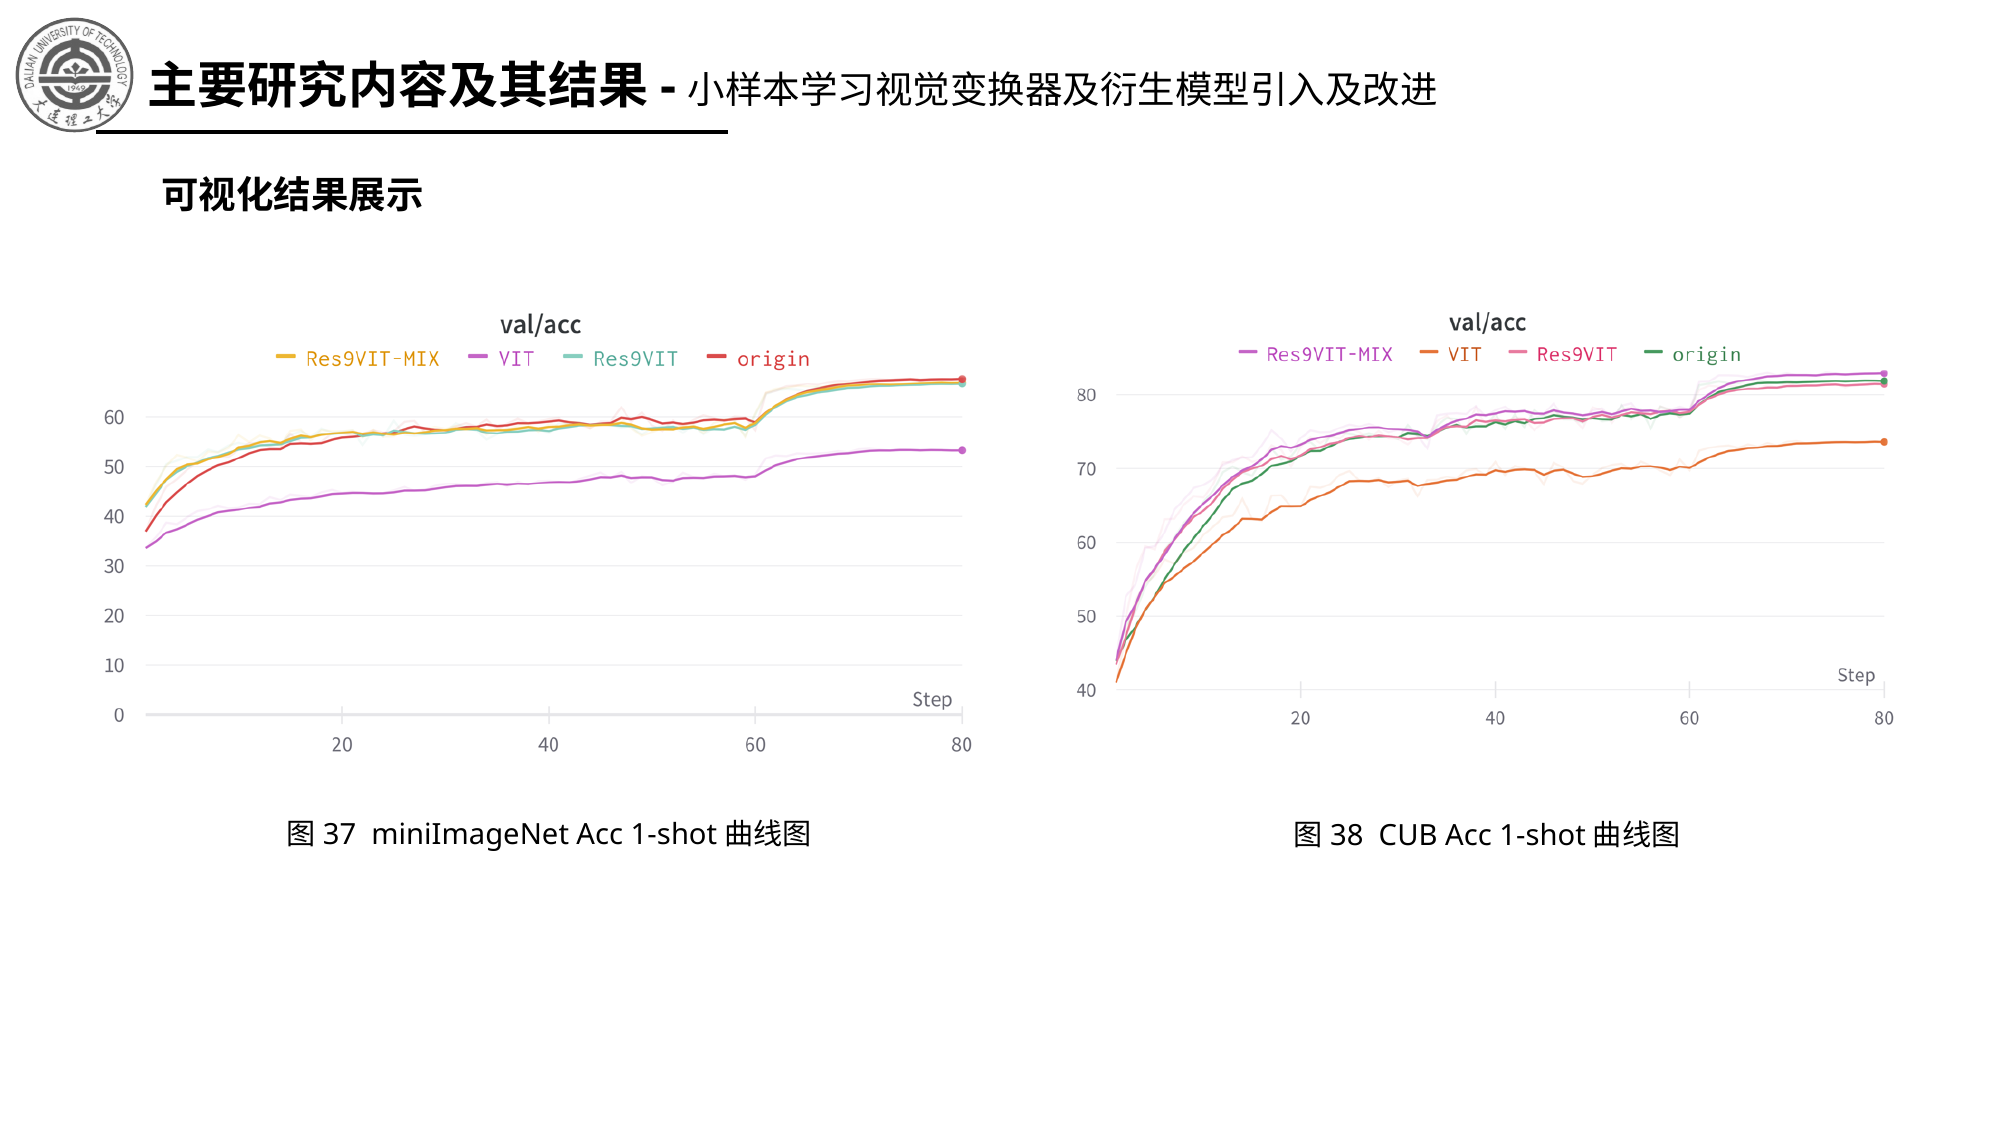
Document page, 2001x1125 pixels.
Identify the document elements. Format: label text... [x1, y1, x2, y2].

text_box 主要研究内容及其结果-小样本学习视觉变换器及衍生模型引入及改进 [134, 46, 1723, 121]
picture [65, 284, 1016, 784]
text_box 可视化结果展示 [146, 164, 439, 224]
picture [1040, 284, 1935, 755]
text_box 图37 miniImageNet Acc 1-shot曲线图 [271, 807, 834, 858]
text_box 图38 CUB Acc 1-shot曲线图 [1279, 808, 1696, 859]
picture [15, 17, 134, 133]
